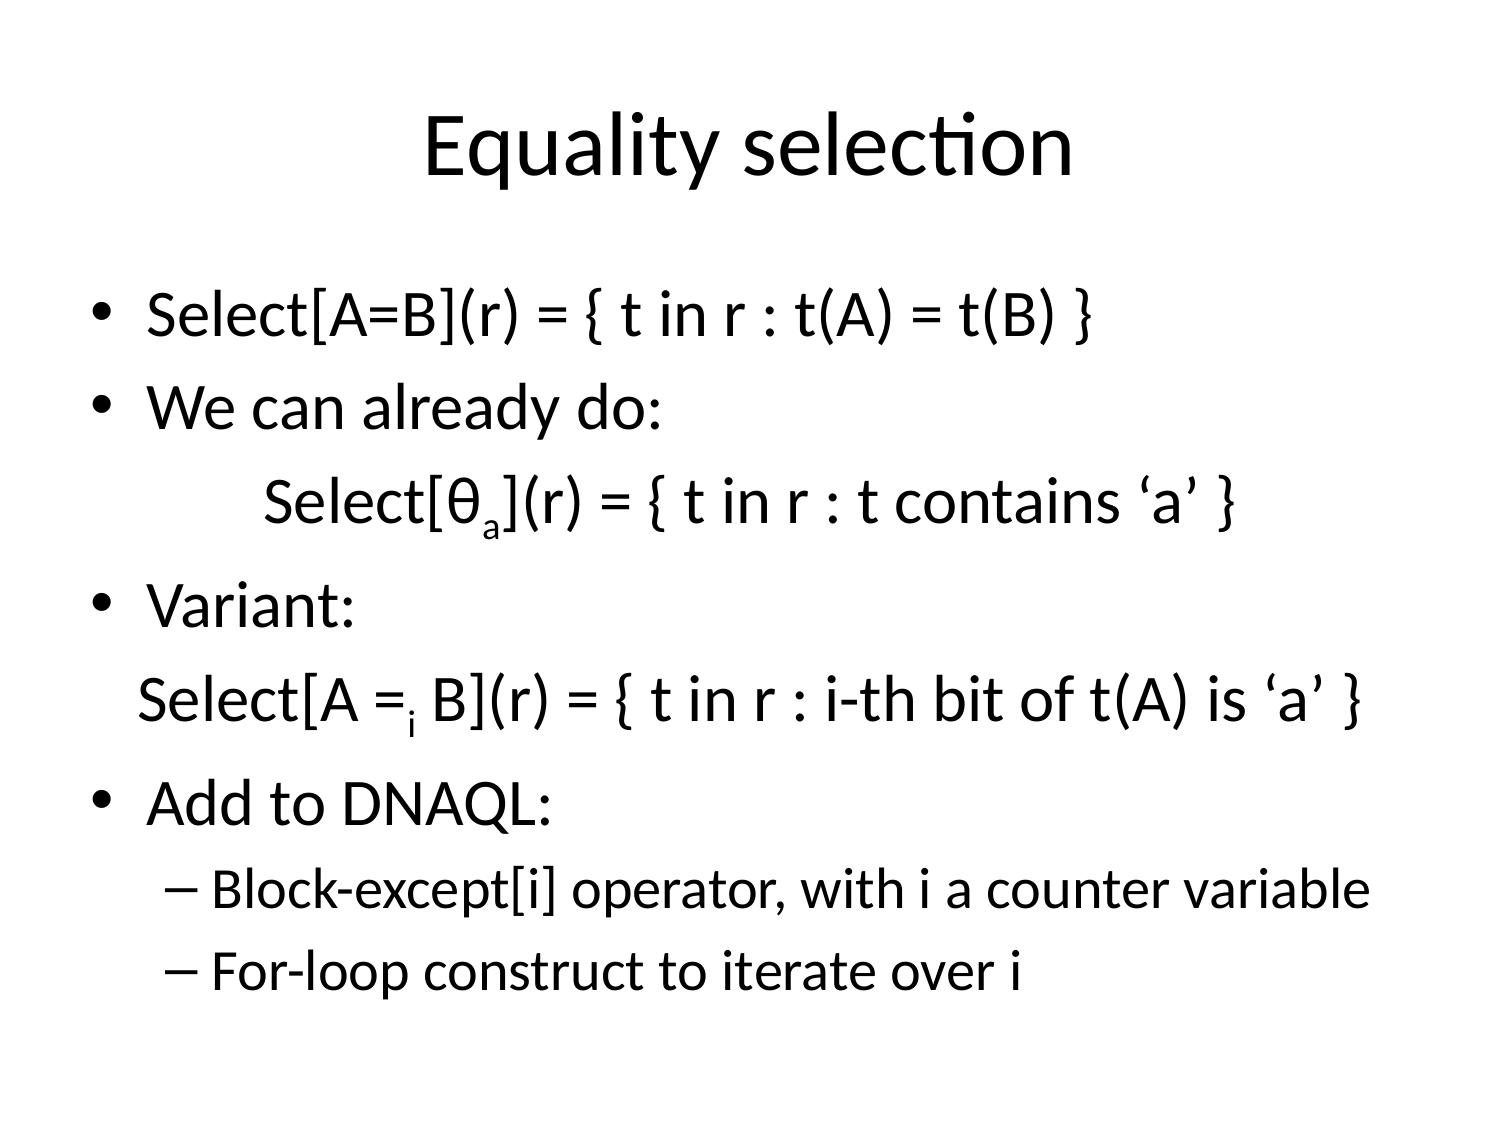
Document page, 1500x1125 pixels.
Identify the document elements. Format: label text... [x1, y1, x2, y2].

title Equality selection [75, 45, 1425, 233]
list Select[A=B](r) = { t in r : t(A) = t(B) } We can already do: Select[θa](r) = { t in r : t contains ‘a’ } Variant: Select[A =i B](r) = { t in r : i-th bit of t(A) is ‘a’ } Add to DNAQL: Block-except[i] operator, with i a counter variable For-loop construct to iterate over i [75, 262, 1425, 1086]
